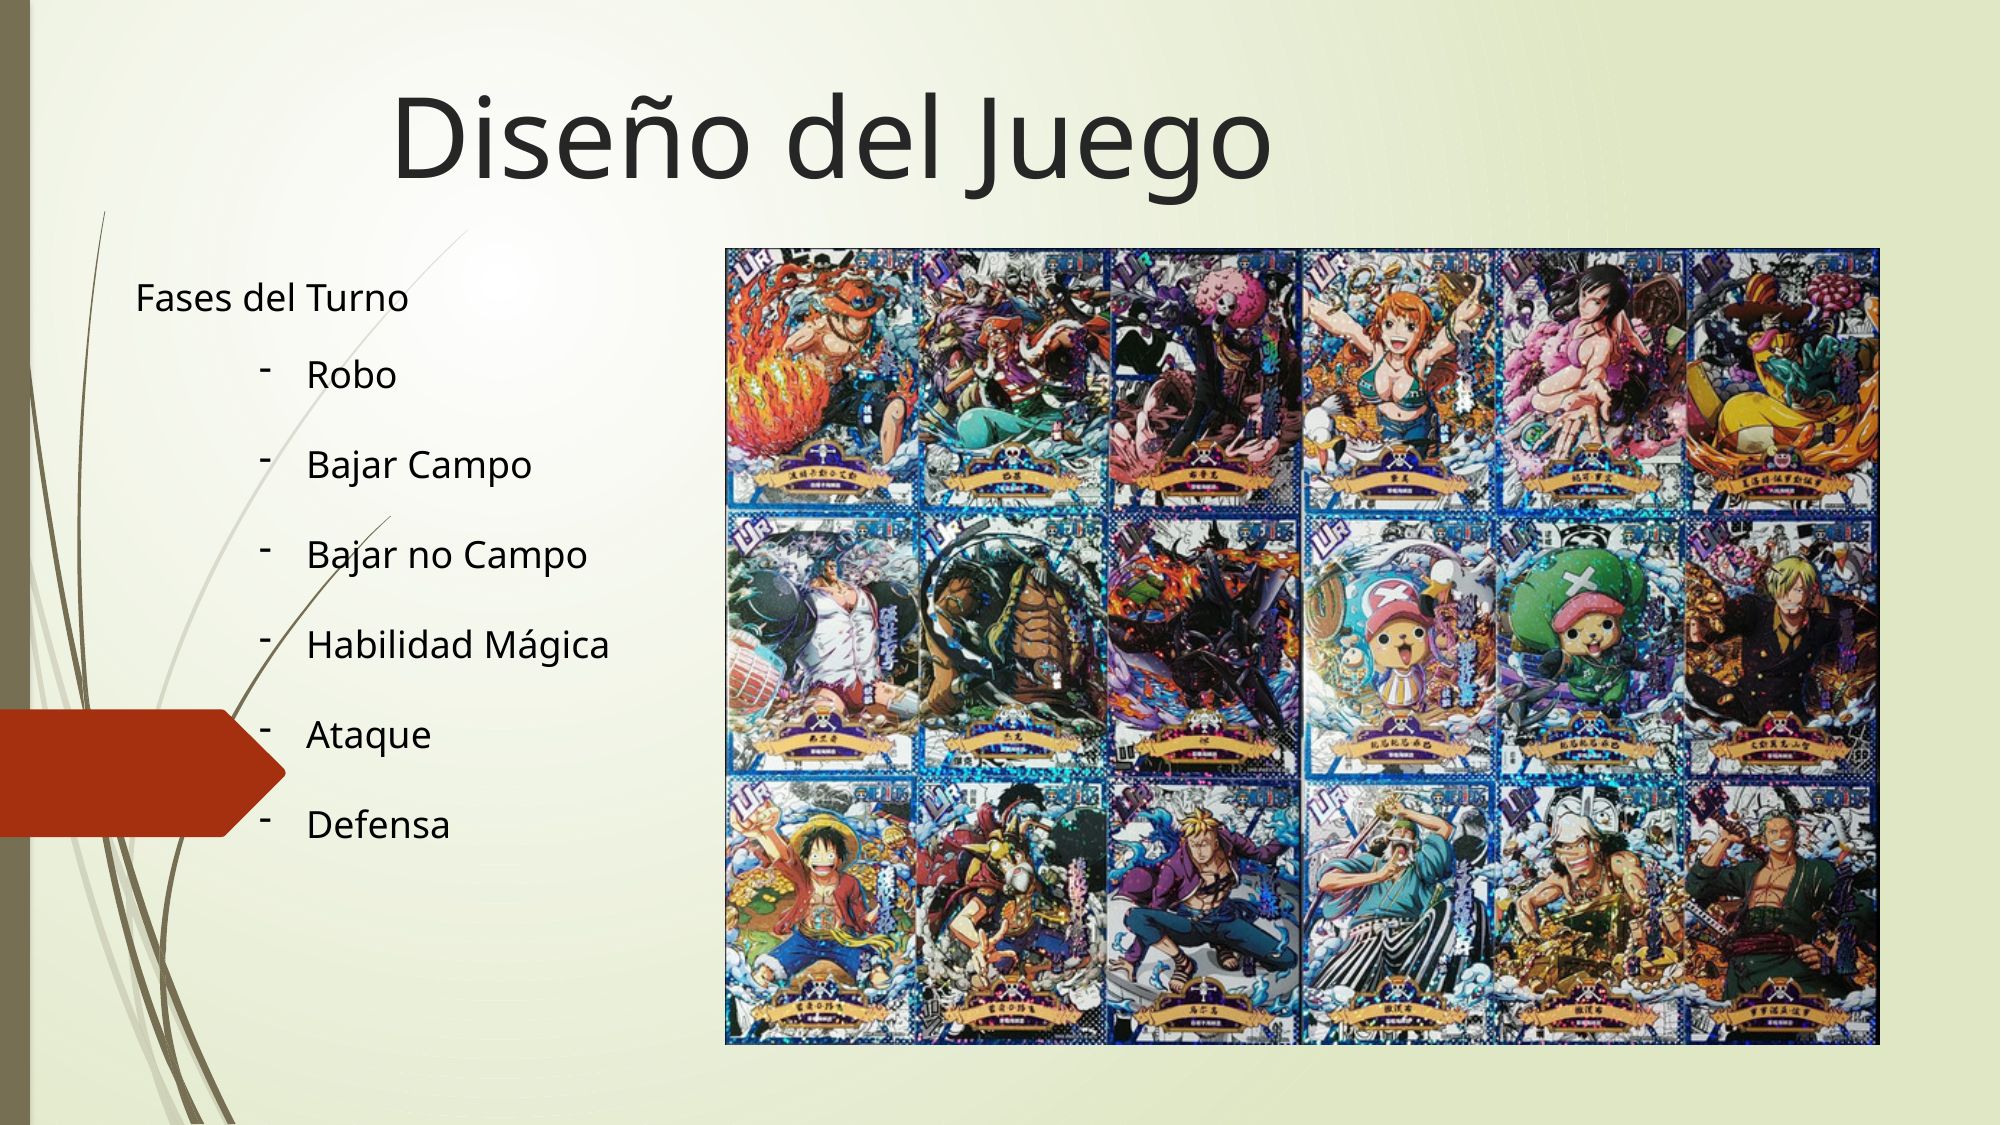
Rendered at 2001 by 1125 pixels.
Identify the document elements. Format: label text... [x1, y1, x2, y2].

text_box Robo Bajar Campo Bajar no Campo Habilidad Mágica Ataque Defensa [244, 343, 703, 853]
text_box Fases del Turno [120, 266, 474, 327]
title Diseño del Juego [373, 57, 1403, 209]
picture [725, 248, 1880, 1045]
